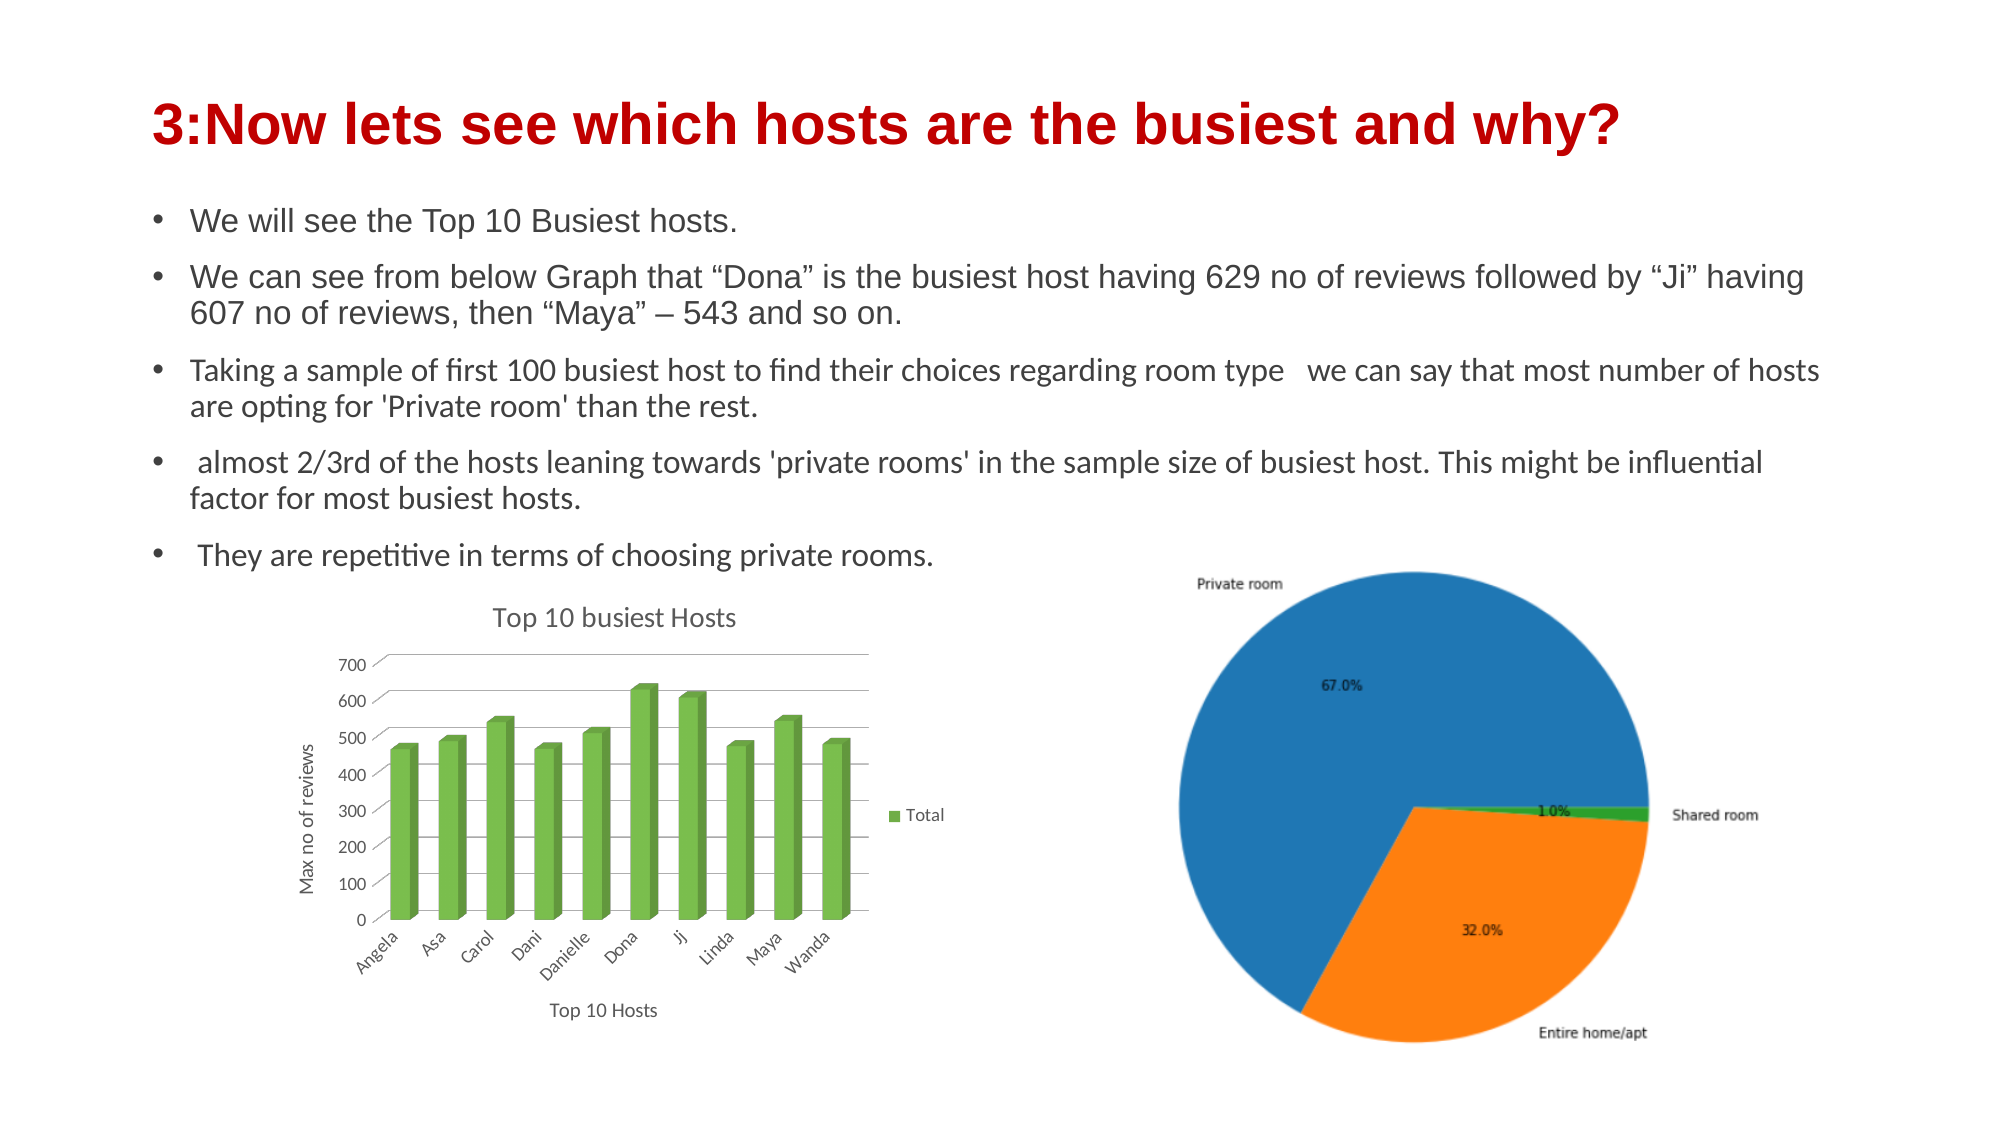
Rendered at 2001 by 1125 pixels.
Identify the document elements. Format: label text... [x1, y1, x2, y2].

list We will see the Top 10 Busiest hosts. We can see from below Graph that “Dona” is the busiest host having 629 no of reviews followed by “Ji” having 607 no of reviews, then “Maya” – 543 and so on. Taking a sample of first 100 busiest host to find their choices regarding room type we can say that most number of hosts are opting for 'Private room' than the rest. almost 2/3rd of the hosts leaning towards 'private rooms' in the sample size of busiest host. This might be influential factor for most busiest hosts. They are repetitive in terms of choosing private rooms. [137, 195, 1863, 910]
picture [1091, 531, 1804, 1100]
chart [264, 579, 964, 1054]
title 3:Now lets see which hosts are the busiest and why? [137, 51, 1863, 195]
